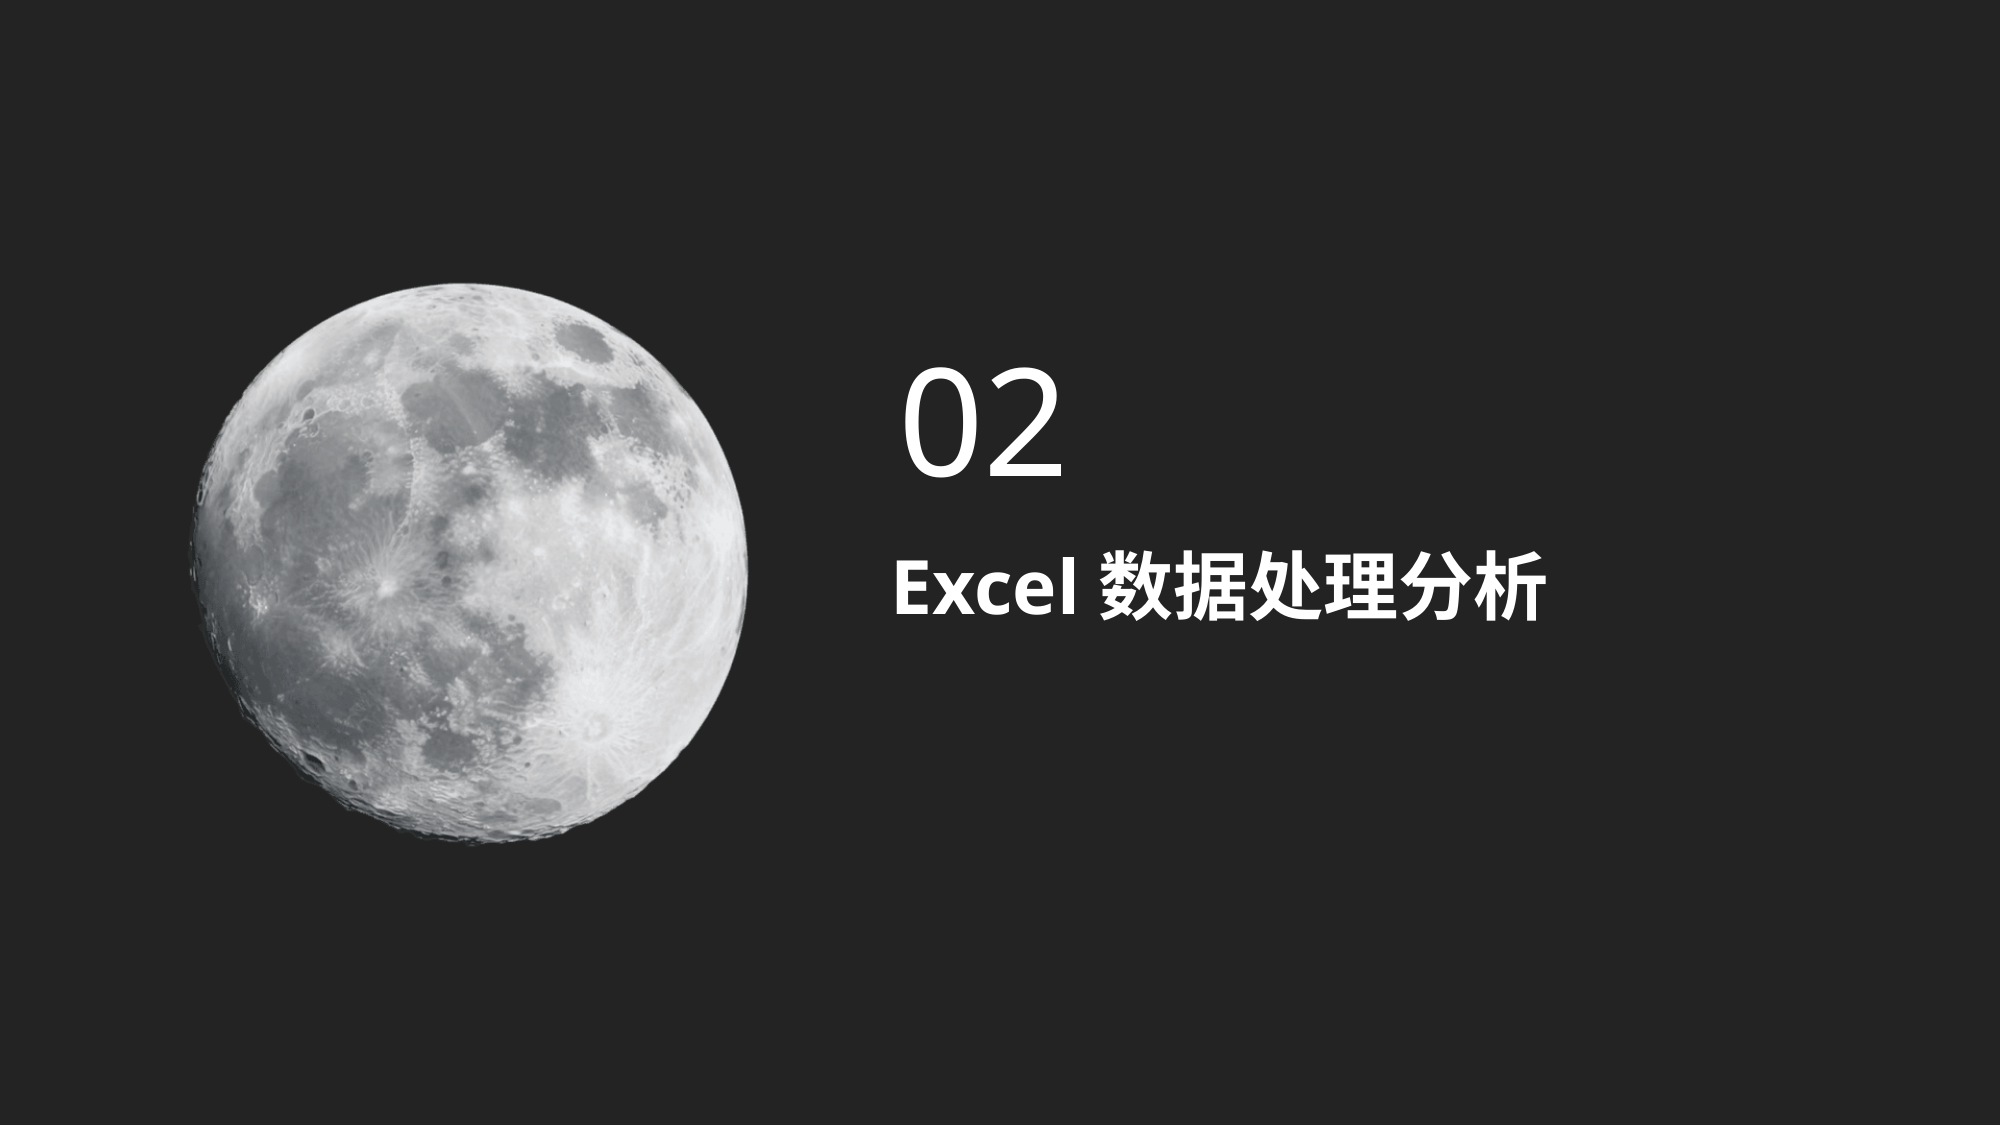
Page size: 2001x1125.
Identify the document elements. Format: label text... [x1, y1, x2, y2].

text_box Excel数据处理分析 [883, 524, 1772, 721]
picture [118, 248, 806, 868]
text_box 02 [883, 319, 1440, 515]
